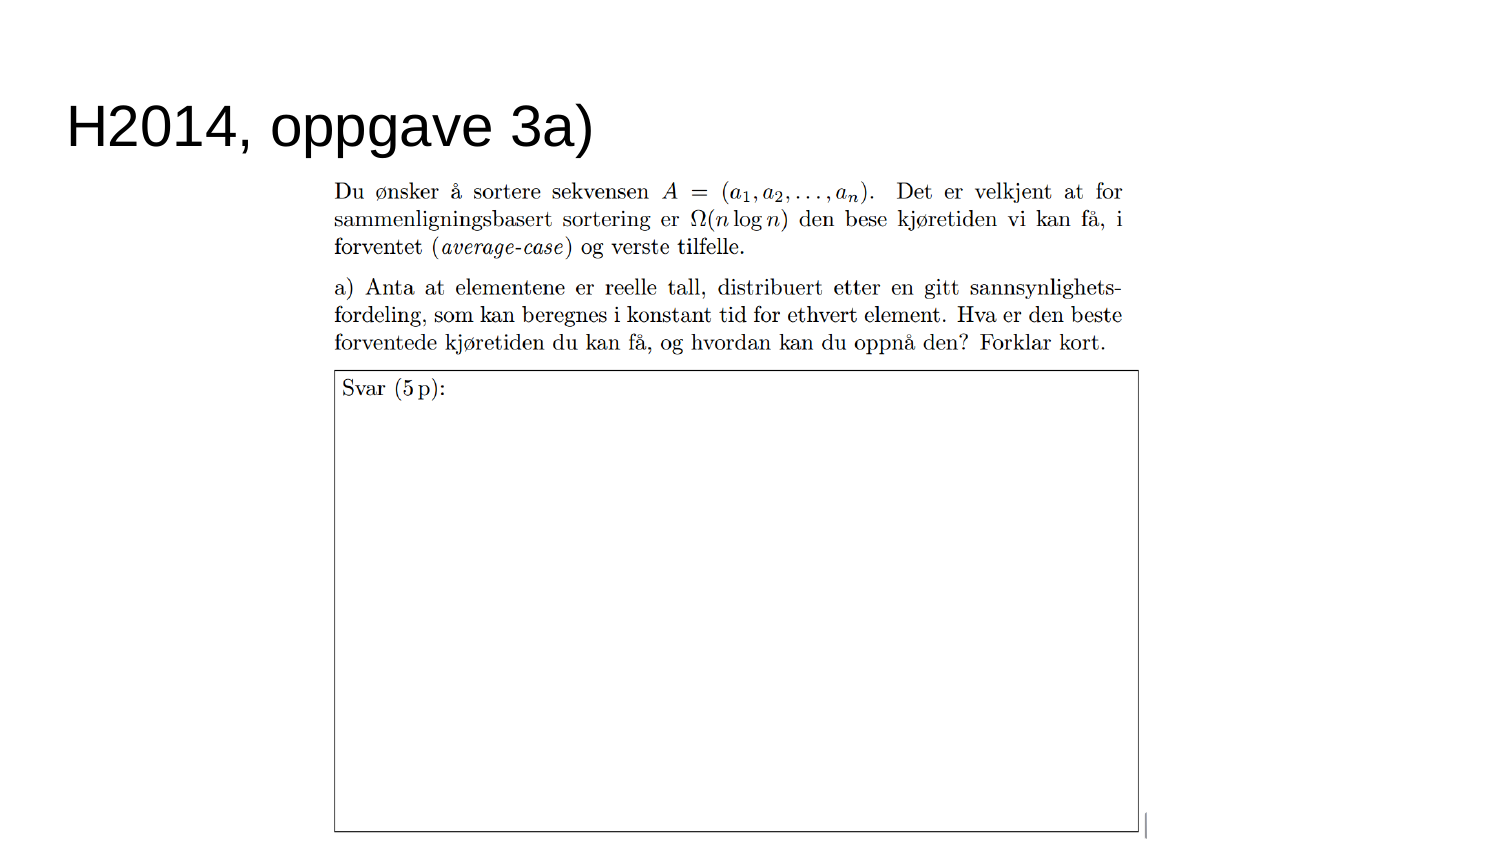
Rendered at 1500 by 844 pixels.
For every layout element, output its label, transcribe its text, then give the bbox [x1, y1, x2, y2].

picture [328, 174, 1148, 839]
title H2014, oppgave 3a) [51, 72, 1449, 167]
